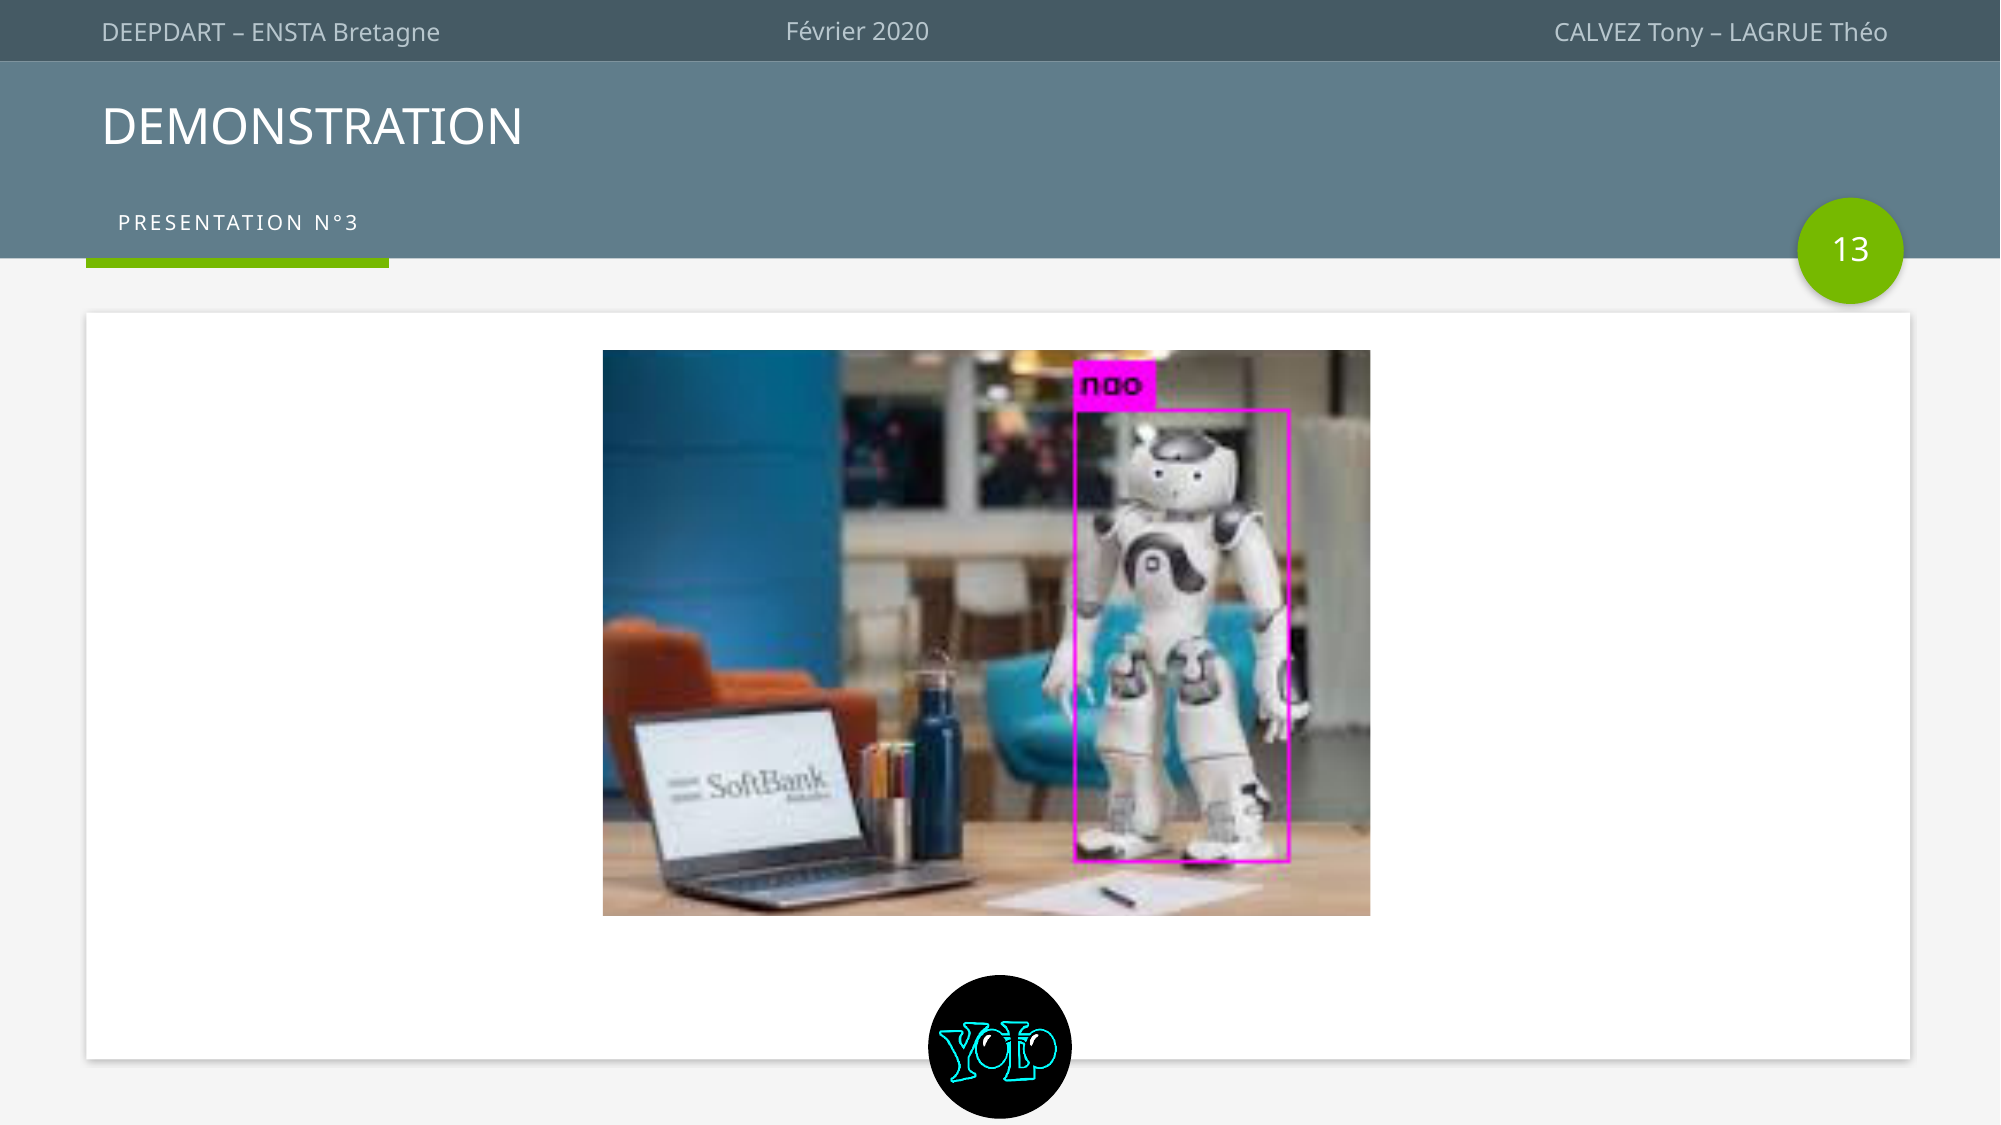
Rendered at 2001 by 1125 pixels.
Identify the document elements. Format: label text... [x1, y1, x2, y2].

text_box [928, 975, 1072, 1119]
picture [602, 350, 1371, 916]
picture [937, 1019, 1058, 1084]
text_box [85, 312, 1911, 1060]
title DEMONSTRATION [86, 94, 1929, 165]
slide_number 13 [1791, 220, 1911, 281]
